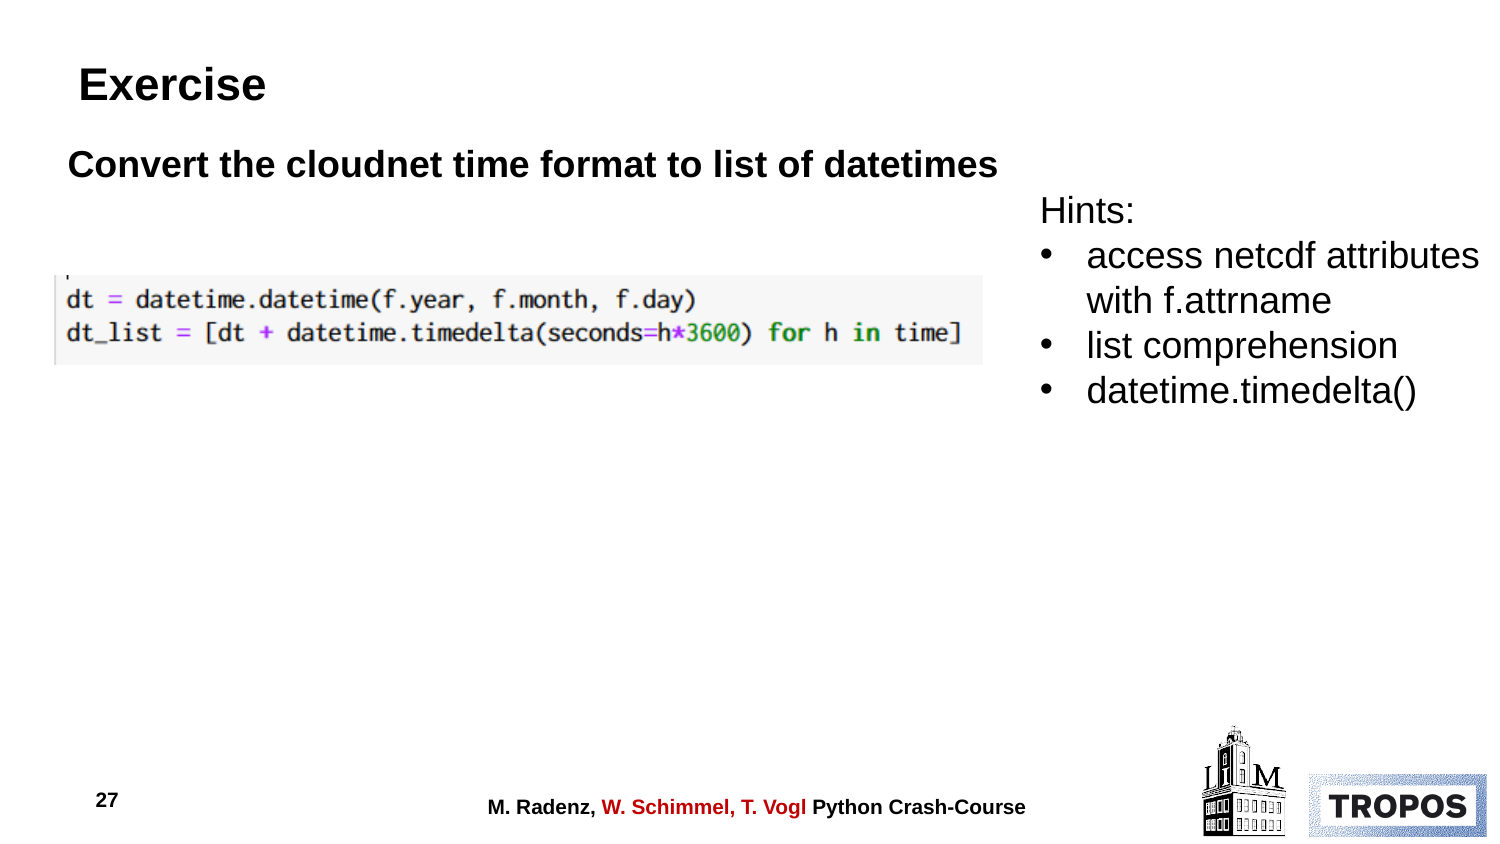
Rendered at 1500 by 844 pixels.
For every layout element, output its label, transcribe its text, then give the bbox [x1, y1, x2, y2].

list Exercise [78, 54, 1451, 144]
list Hints: access netcdf attributes with f.attrname list comprehension datetime.timedelta() [1040, 186, 1485, 690]
footer M. Radenz, W. Schimmel, T. Vogl Python Crash-Course [464, 783, 1049, 829]
slide_number 27 [78, 776, 136, 822]
list Convert the cloudnet time format to list of datetimes [53, 133, 1040, 723]
picture [1202, 725, 1298, 844]
picture [53, 274, 983, 365]
picture [1309, 774, 1487, 837]
